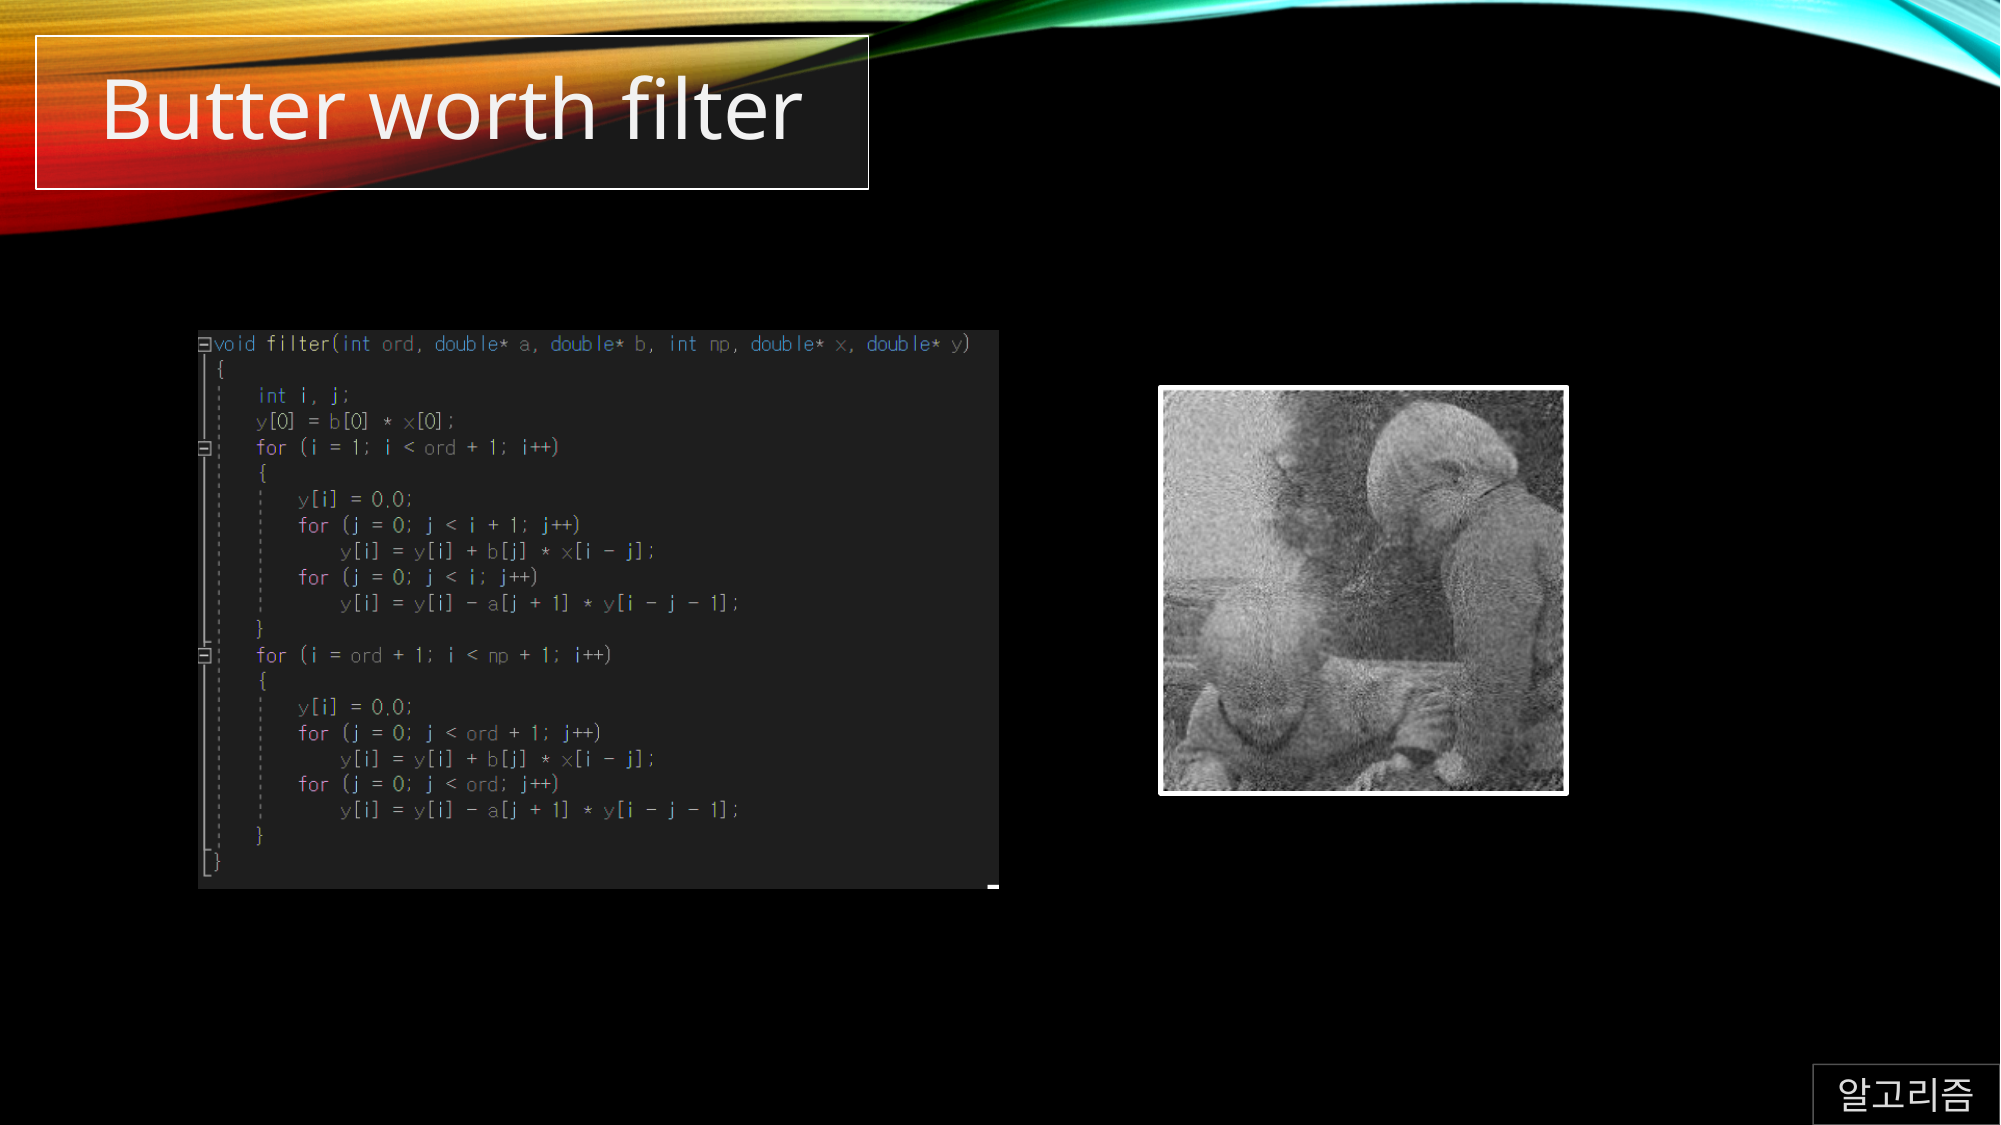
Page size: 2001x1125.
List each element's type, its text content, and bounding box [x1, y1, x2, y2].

picture [0, 0, 2000, 237]
picture [1162, 388, 1565, 792]
picture [198, 330, 999, 890]
text_box 알고리즘 [1813, 1064, 2000, 1125]
title Butter worth filter [36, 35, 869, 189]
